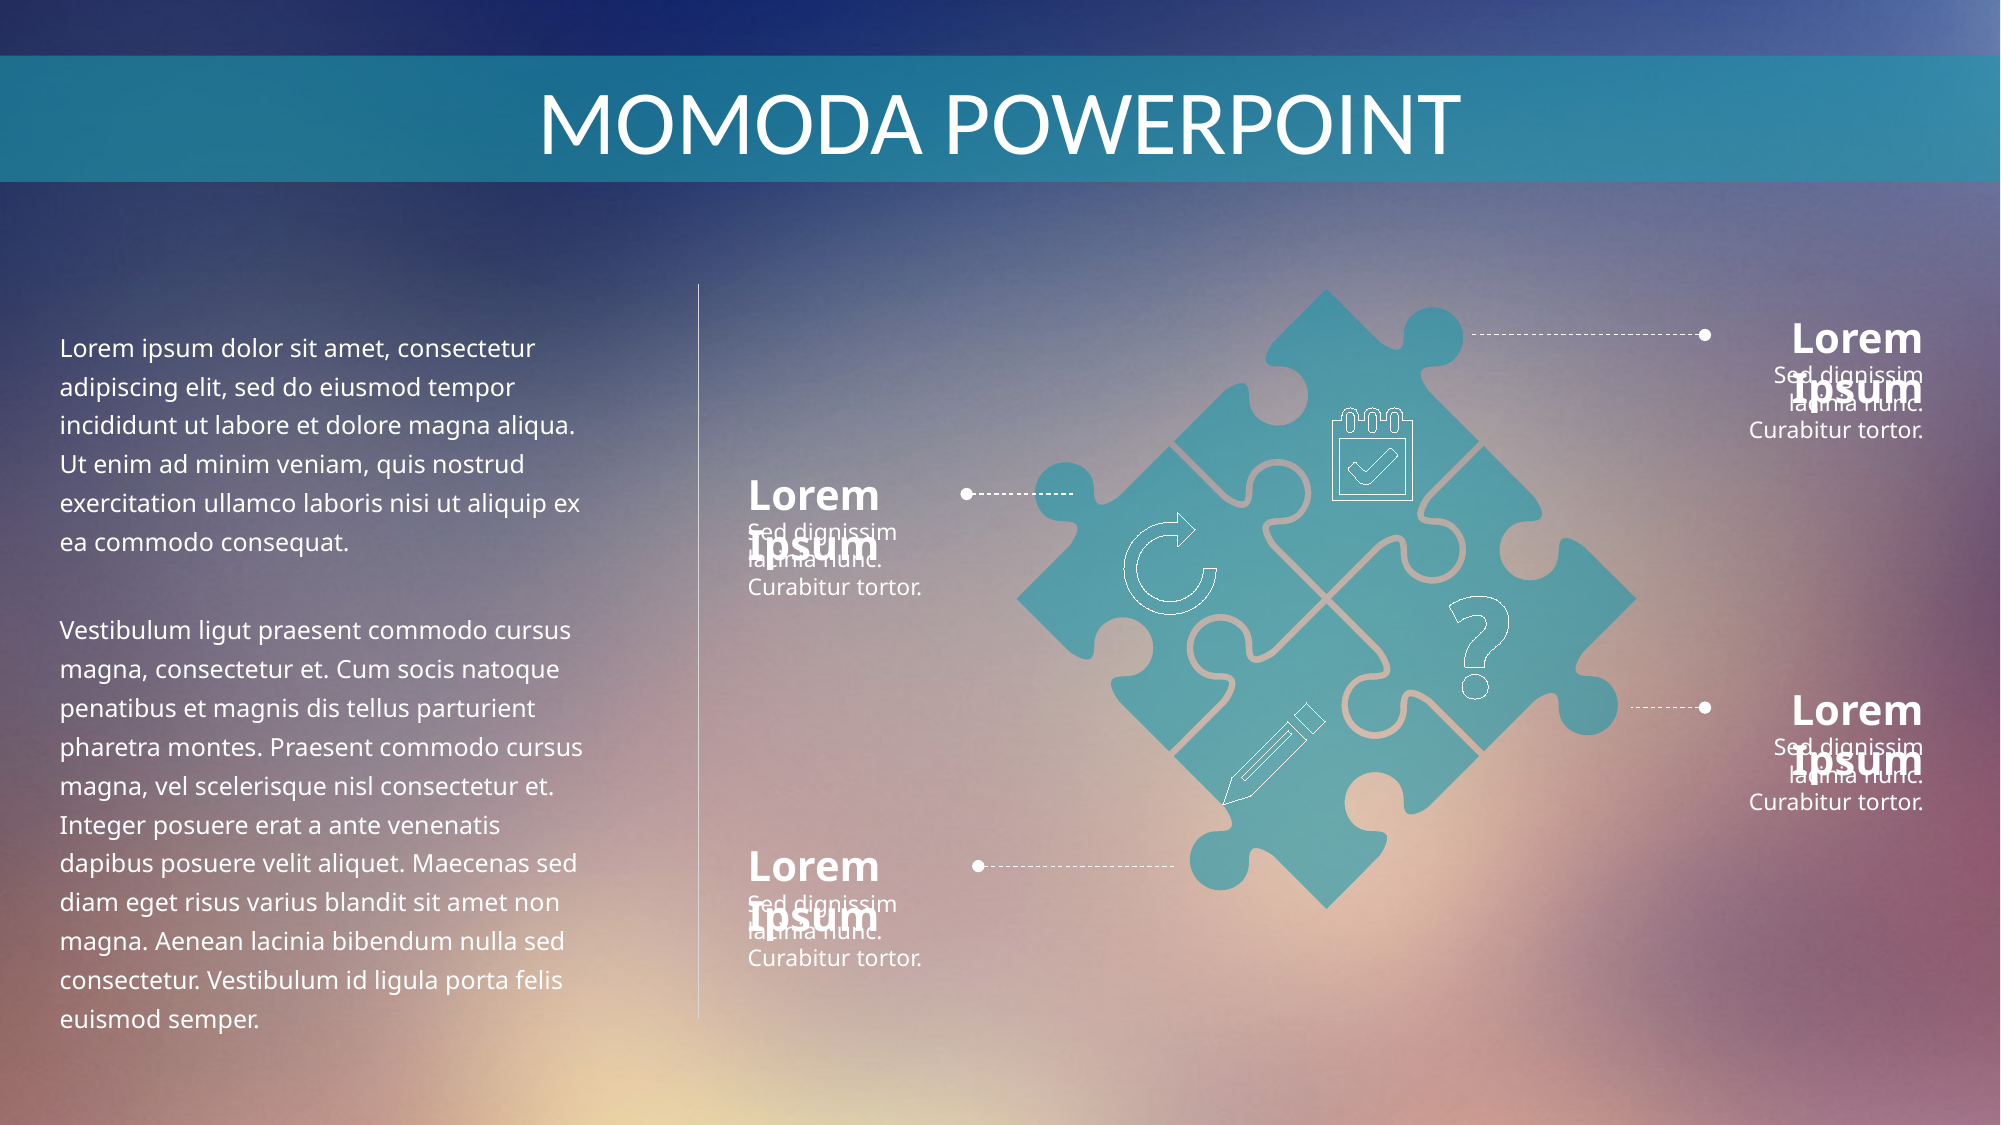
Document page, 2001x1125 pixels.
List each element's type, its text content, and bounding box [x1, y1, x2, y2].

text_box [1704, 683, 1924, 823]
text_box [1329, 444, 1638, 753]
text_box [0, 55, 2000, 183]
text_box [1172, 602, 1481, 911]
text_box [1015, 444, 1324, 753]
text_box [1449, 596, 1509, 700]
text_box [1172, 287, 1481, 596]
text_box Lorem ipsum dolor sit amet, consectetur adipiscing elit, sed do eiusmod tempor incididunt ut labore et dolore magna aliqua. Ut enim ad minim veniam, quis nostrud exercitation ullamco laboris nisi ut aliquip ex ea commodo consequat. Vestibulum ligut praesent commodo cursus magna, consectetur et. Cum socis natoque penatibus et magnis dis tellus parturient pharetra montes. Praesent commodo cursus magna, vel scelerisque nisl consectetur et. Integer posuere erat a ante venenatis dapibus posuere velit aliquet. Maecenas sed diam eget risus varius blandit sit amet non magna. Aenean lacinia bibendum nulla sed consectetur. Vestibulum id ligula porta felis euismod semper. [44, 315, 608, 982]
text_box [1123, 512, 1217, 615]
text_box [747, 468, 967, 607]
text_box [747, 840, 967, 979]
text_box MOMODA POWERPOINT [278, 55, 1722, 181]
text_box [1332, 407, 1413, 501]
picture [0, 0, 2001, 1125]
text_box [1222, 702, 1325, 805]
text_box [1704, 311, 1924, 451]
